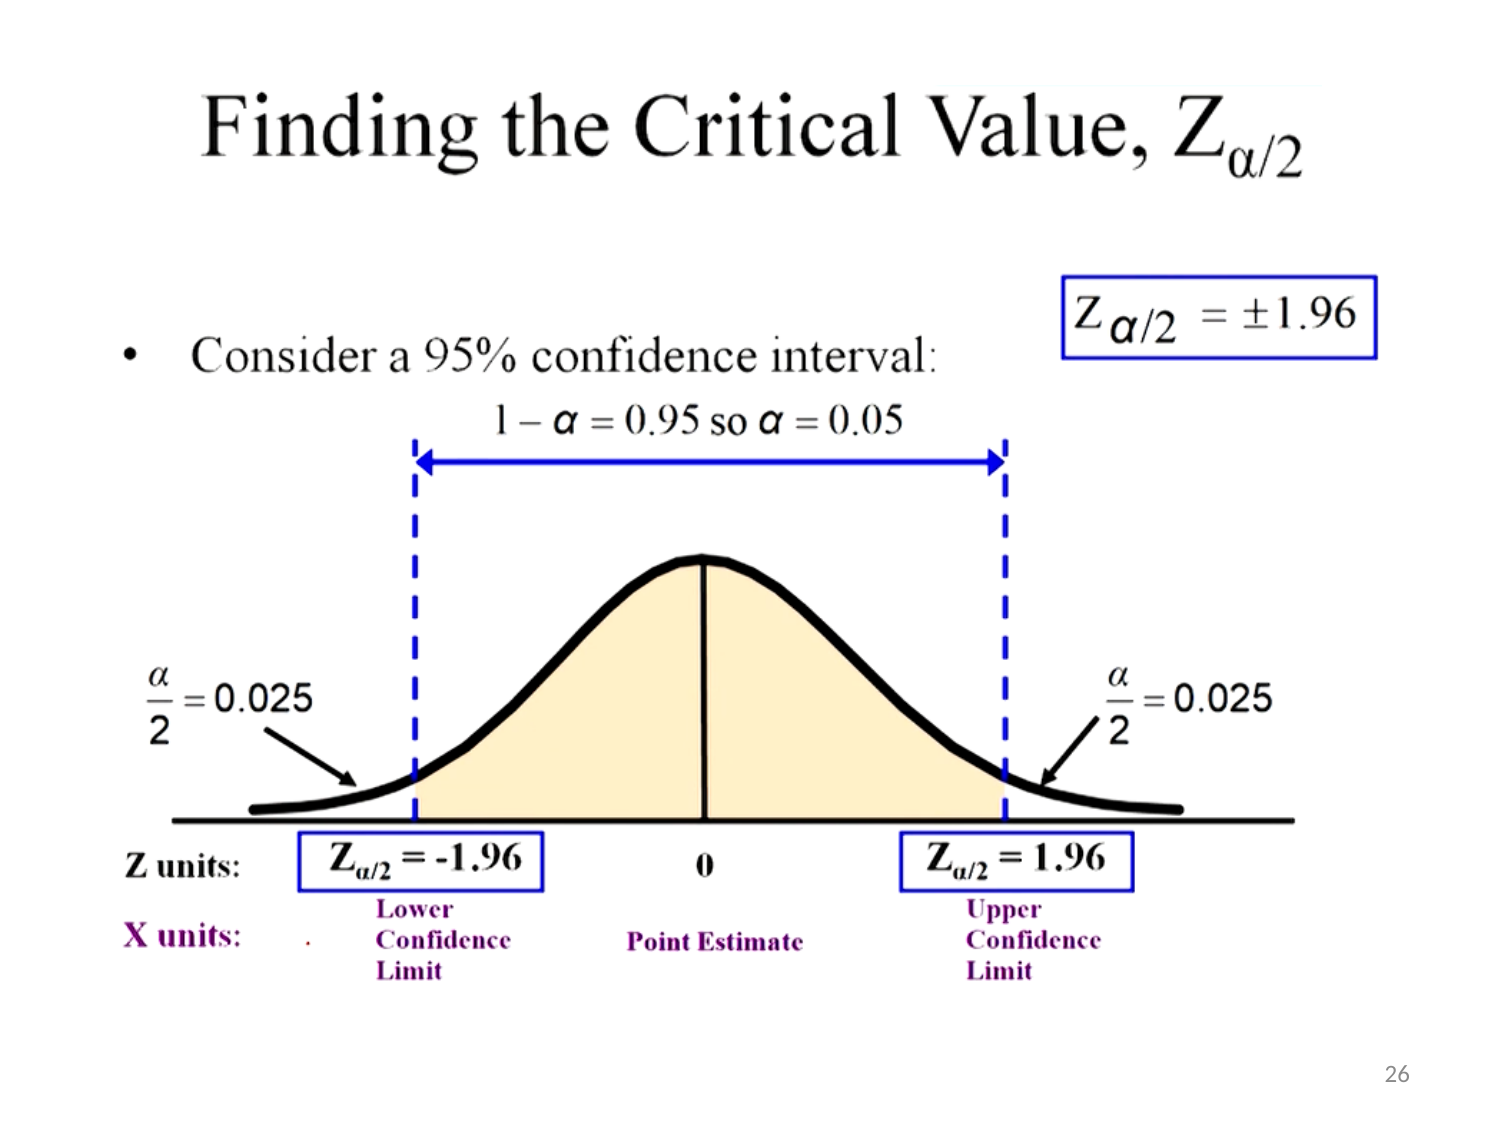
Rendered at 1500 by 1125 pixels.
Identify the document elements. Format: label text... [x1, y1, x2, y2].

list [85, 262, 1414, 1006]
slide_number 26 [1074, 1042, 1425, 1103]
picture [177, 85, 1323, 188]
